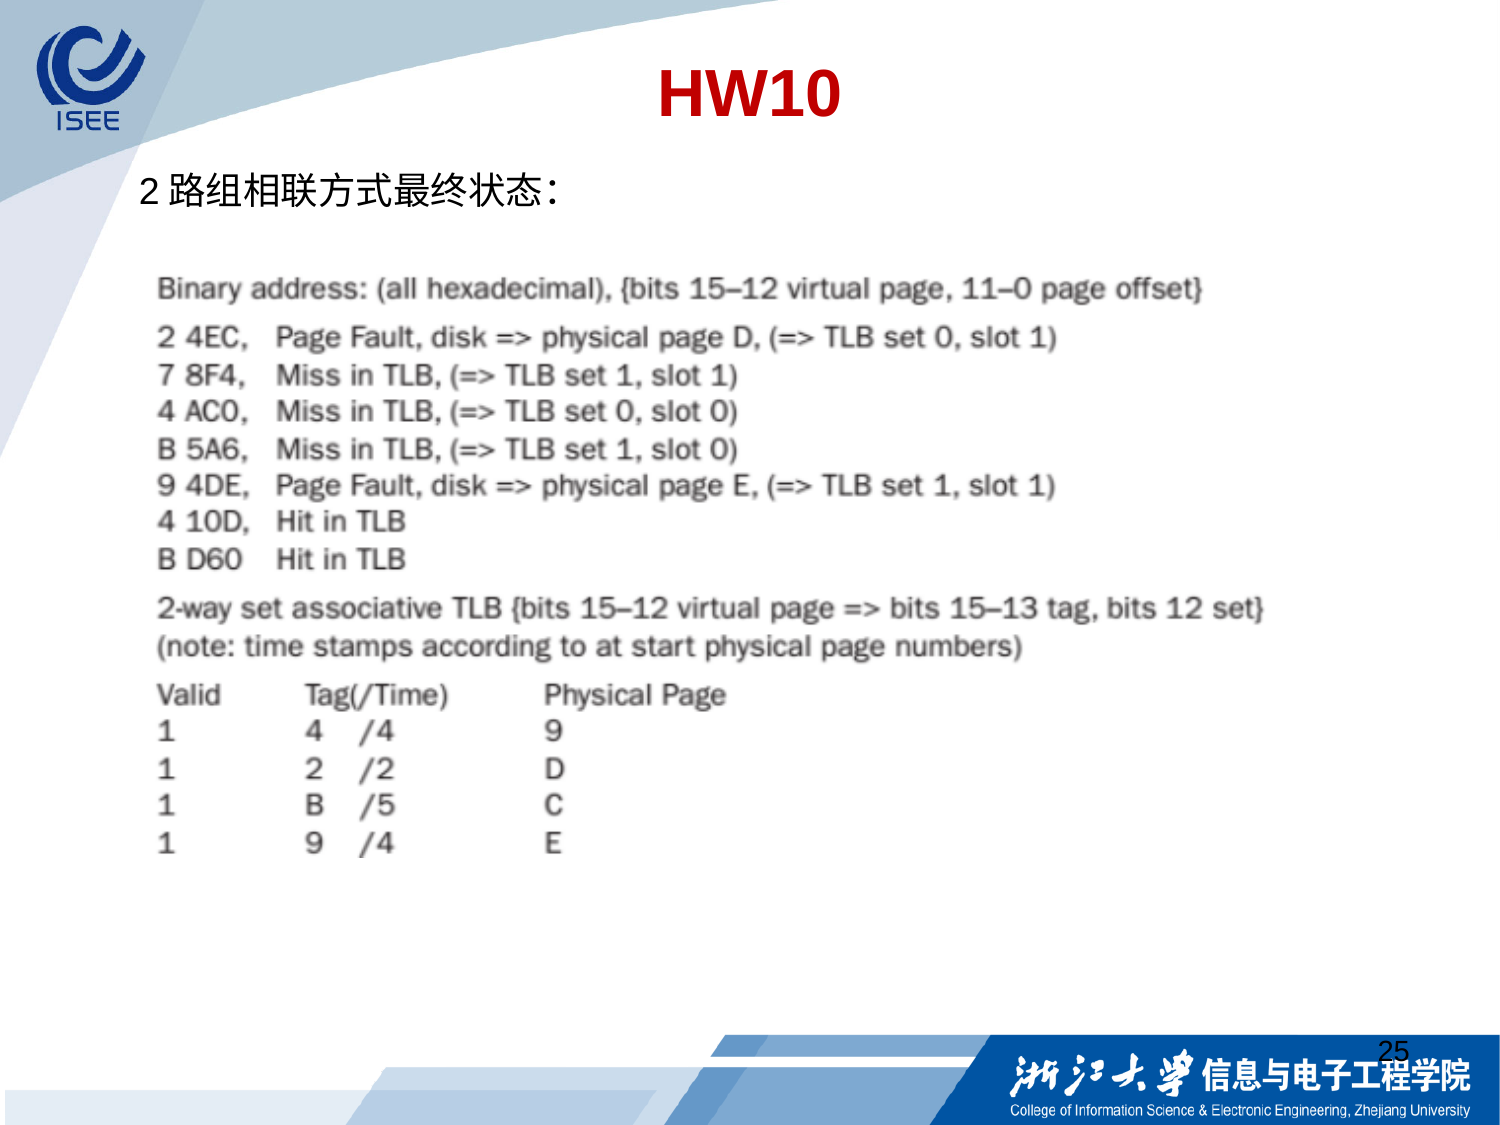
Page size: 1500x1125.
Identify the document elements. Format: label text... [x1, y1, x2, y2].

picture [0, 0, 1500, 859]
title HW10 [75, 0, 1425, 184]
slide_number 25 [1074, 1024, 1426, 1103]
text_box 2路组相联方式最终状态： [123, 159, 691, 220]
picture [5, 1034, 1500, 1125]
